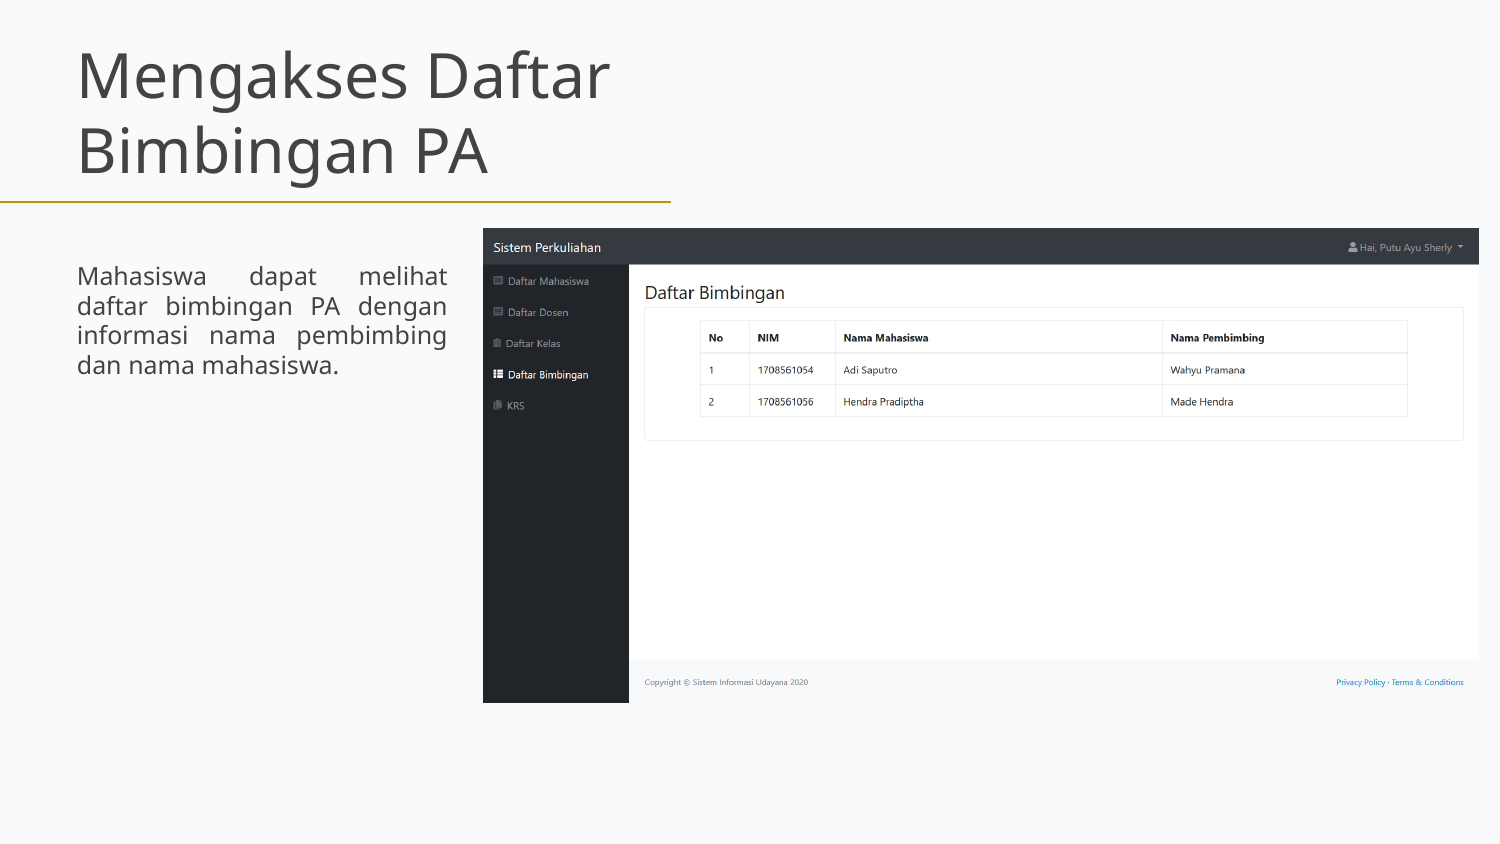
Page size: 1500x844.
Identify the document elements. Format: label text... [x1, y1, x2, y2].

title Mengakses Daftar Bimbingan PA [61, 41, 678, 202]
picture [483, 228, 1479, 703]
subtitle Mahasiswa dapat melihat daftar bimbingan PA dengan informasi nama pembimbing dan nama mahasiswa. [61, 245, 464, 686]
